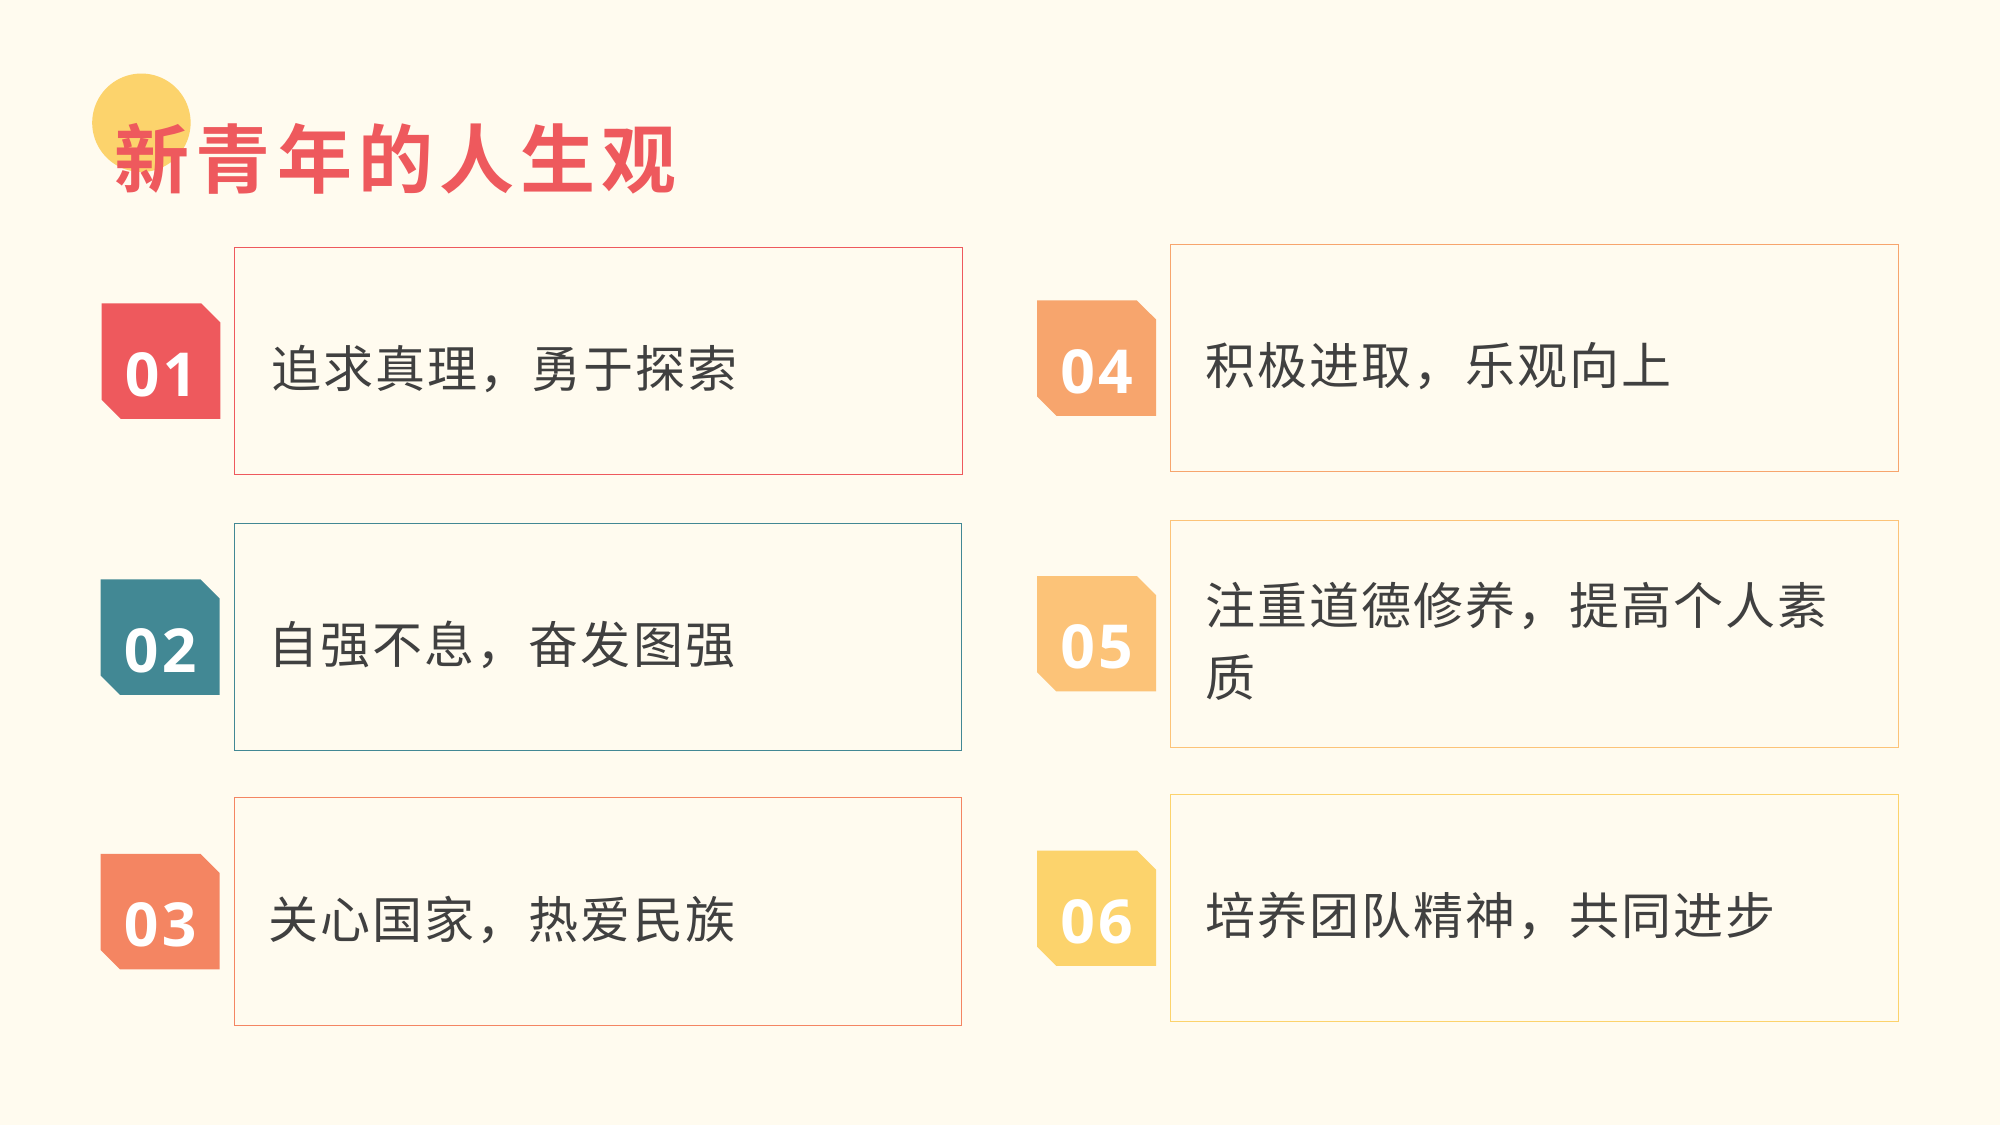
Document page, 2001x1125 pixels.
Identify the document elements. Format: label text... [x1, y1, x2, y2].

text_box [1169, 519, 1899, 748]
text_box [1036, 299, 1141, 398]
text_box [1036, 574, 1141, 674]
text_box [115, 597, 221, 696]
text_box 06 [1037, 853, 1157, 964]
text_box 自强不息，奋发图强 [254, 529, 936, 746]
text_box [233, 523, 963, 752]
text_box 01 [101, 306, 221, 416]
text_box 追求真理，勇于探索 [256, 253, 938, 471]
text_box 关心国家，热爱民族 [254, 803, 936, 1021]
text_box [233, 797, 963, 1026]
text_box 04 [1037, 303, 1157, 413]
title 新青年的人生观 [99, 99, 1900, 216]
text_box 03 [100, 856, 220, 967]
text_box [116, 321, 222, 420]
text_box [1052, 869, 1158, 967]
text_box 05 [1037, 578, 1157, 689]
text_box [1052, 594, 1158, 693]
text_box [1052, 319, 1158, 417]
text_box [100, 302, 206, 401]
text_box [116, 871, 221, 971]
text_box 02 [100, 582, 220, 692]
text_box [234, 246, 964, 476]
text_box [1169, 243, 1899, 473]
text_box [1036, 849, 1141, 948]
text_box [99, 578, 205, 677]
text_box [99, 852, 205, 951]
text_box 注重道德修养，提高个人素质 [1190, 526, 1872, 743]
text_box [1169, 794, 1899, 1023]
text_box 培养团队精神，共同进步 [1190, 800, 1872, 1017]
text_box 积极进取，乐观向上 [1190, 250, 1872, 467]
